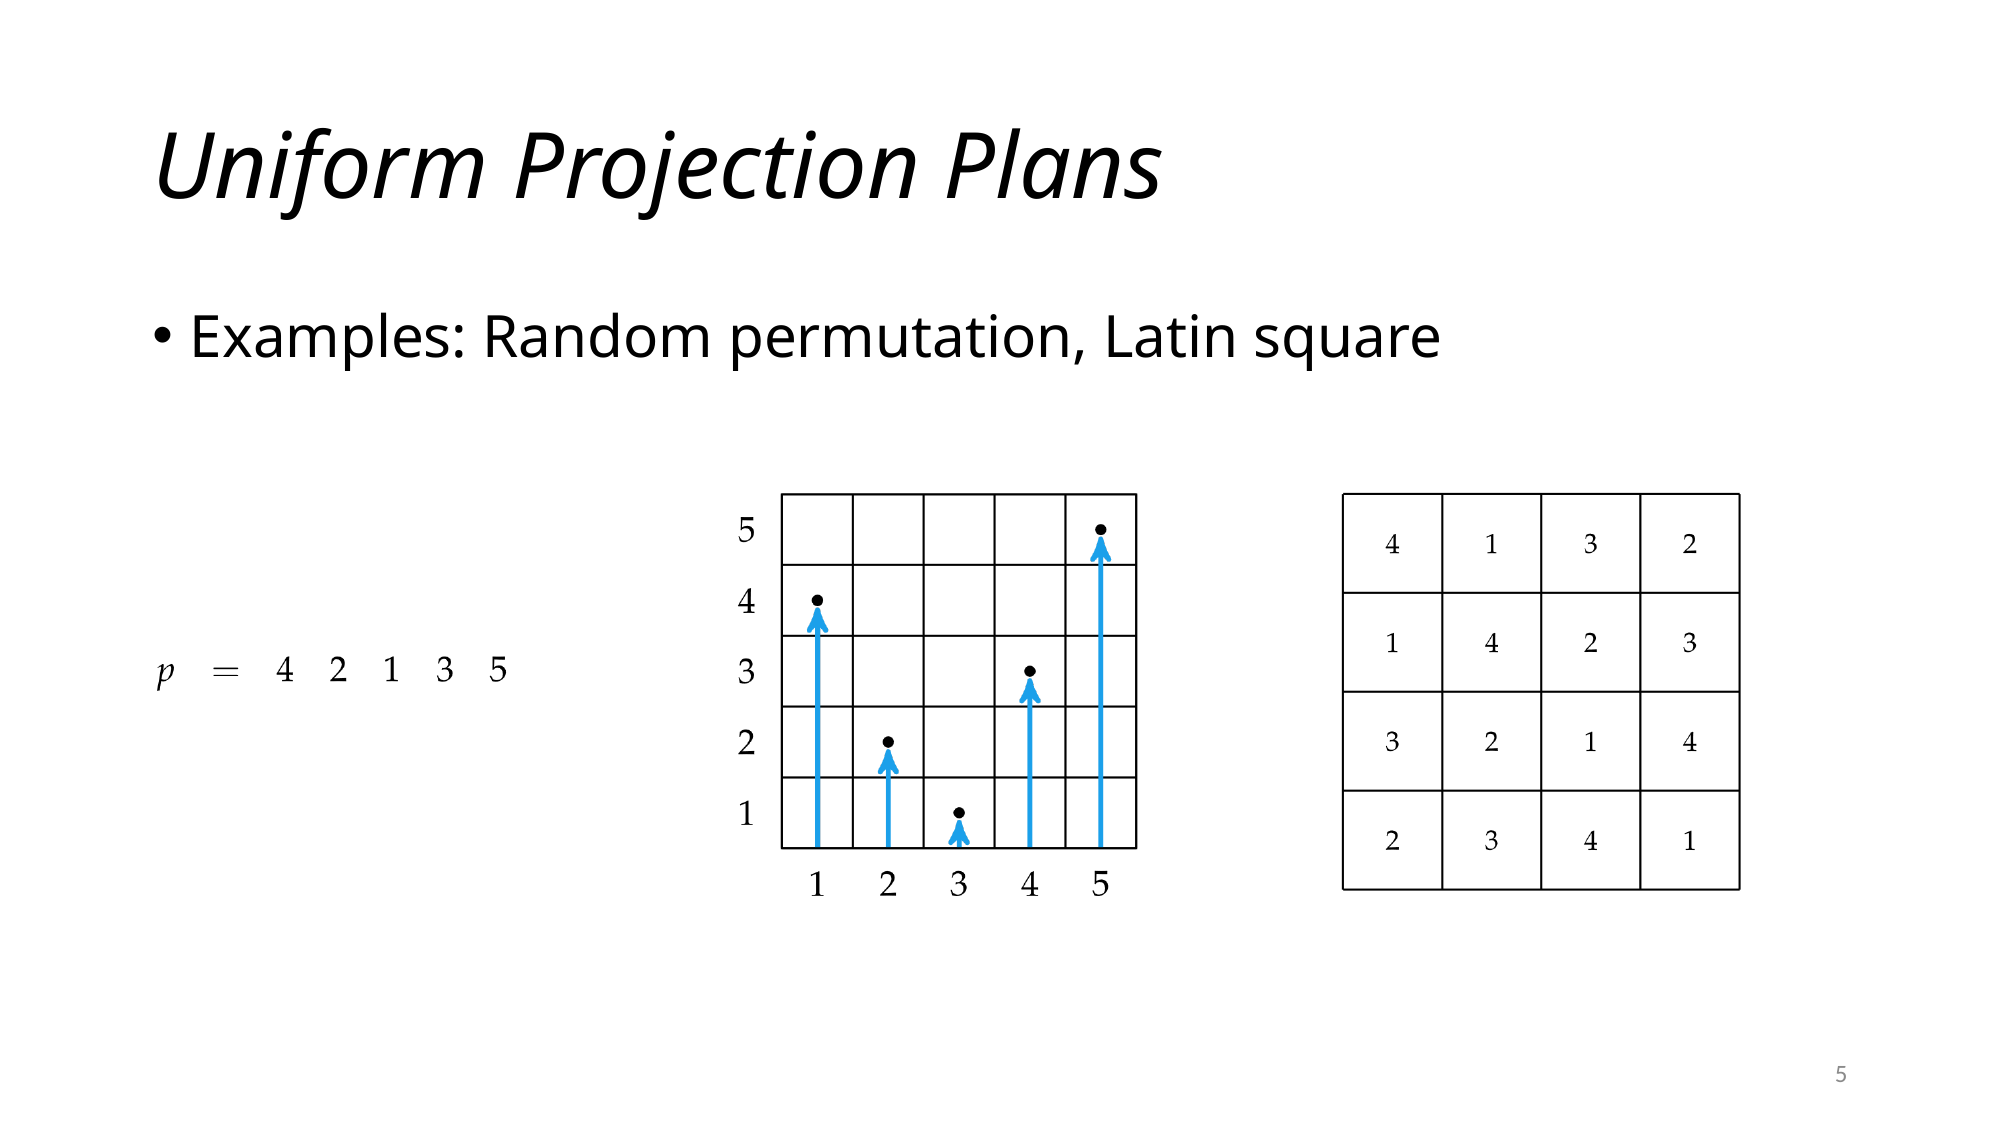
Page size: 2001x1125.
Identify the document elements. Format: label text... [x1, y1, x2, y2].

title Uniform Projection Plans [137, 59, 1863, 278]
picture [137, 491, 1144, 912]
picture [1340, 491, 1742, 893]
list Examples: Random permutation, Latin square [137, 299, 1863, 1014]
slide_number 5 [1412, 1042, 1863, 1103]
